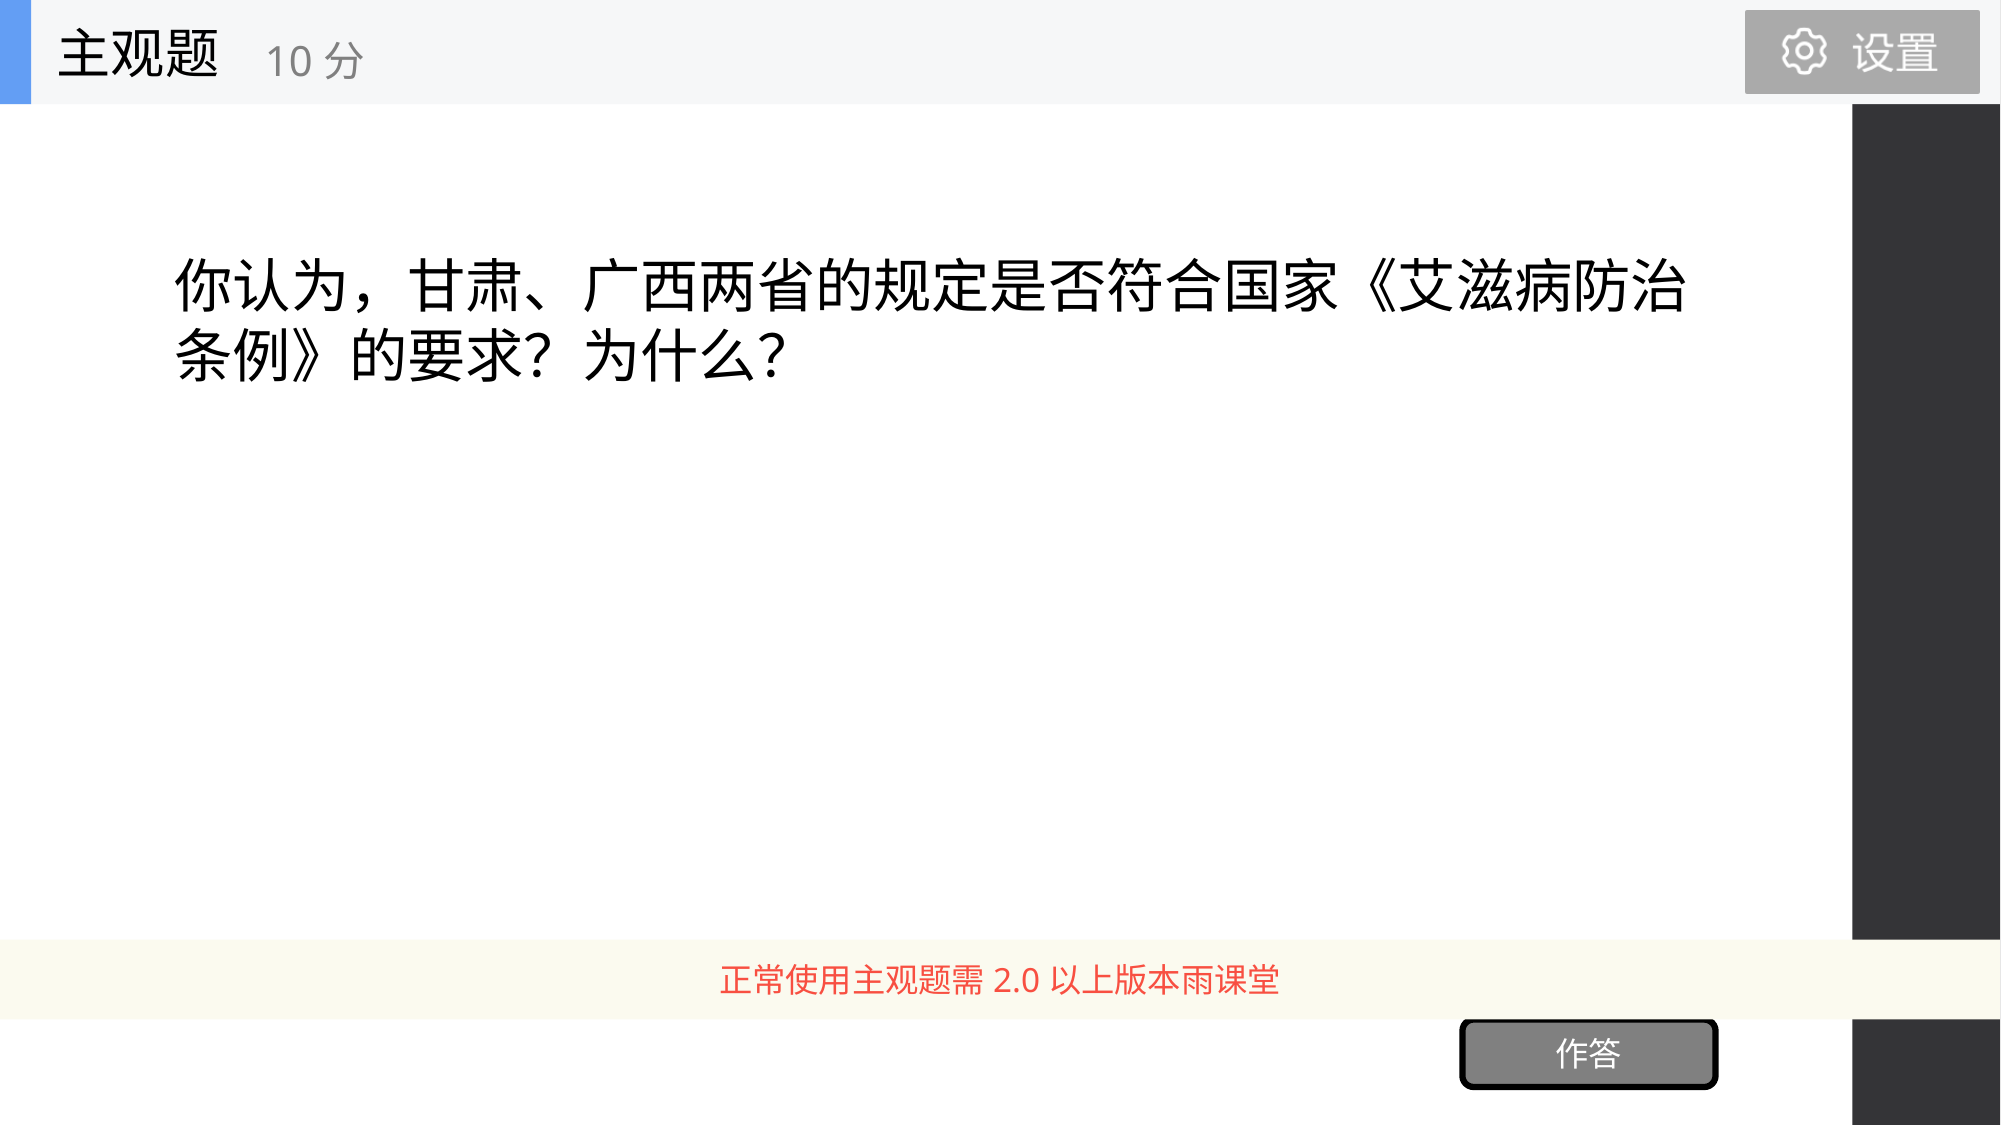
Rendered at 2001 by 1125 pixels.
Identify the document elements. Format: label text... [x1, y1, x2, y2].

picture [1745, 10, 1980, 94]
text_box 正常使用主观题需2.0以上版本雨课堂 [0, 938, 2000, 1021]
text_box 作答 [1461, 1021, 1717, 1089]
text_box 你认为，甘肃、广西两省的规定是否符合国家《艾滋病防治条例》的要求？为什么？ [159, 142, 1760, 495]
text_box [0, 0, 2000, 105]
